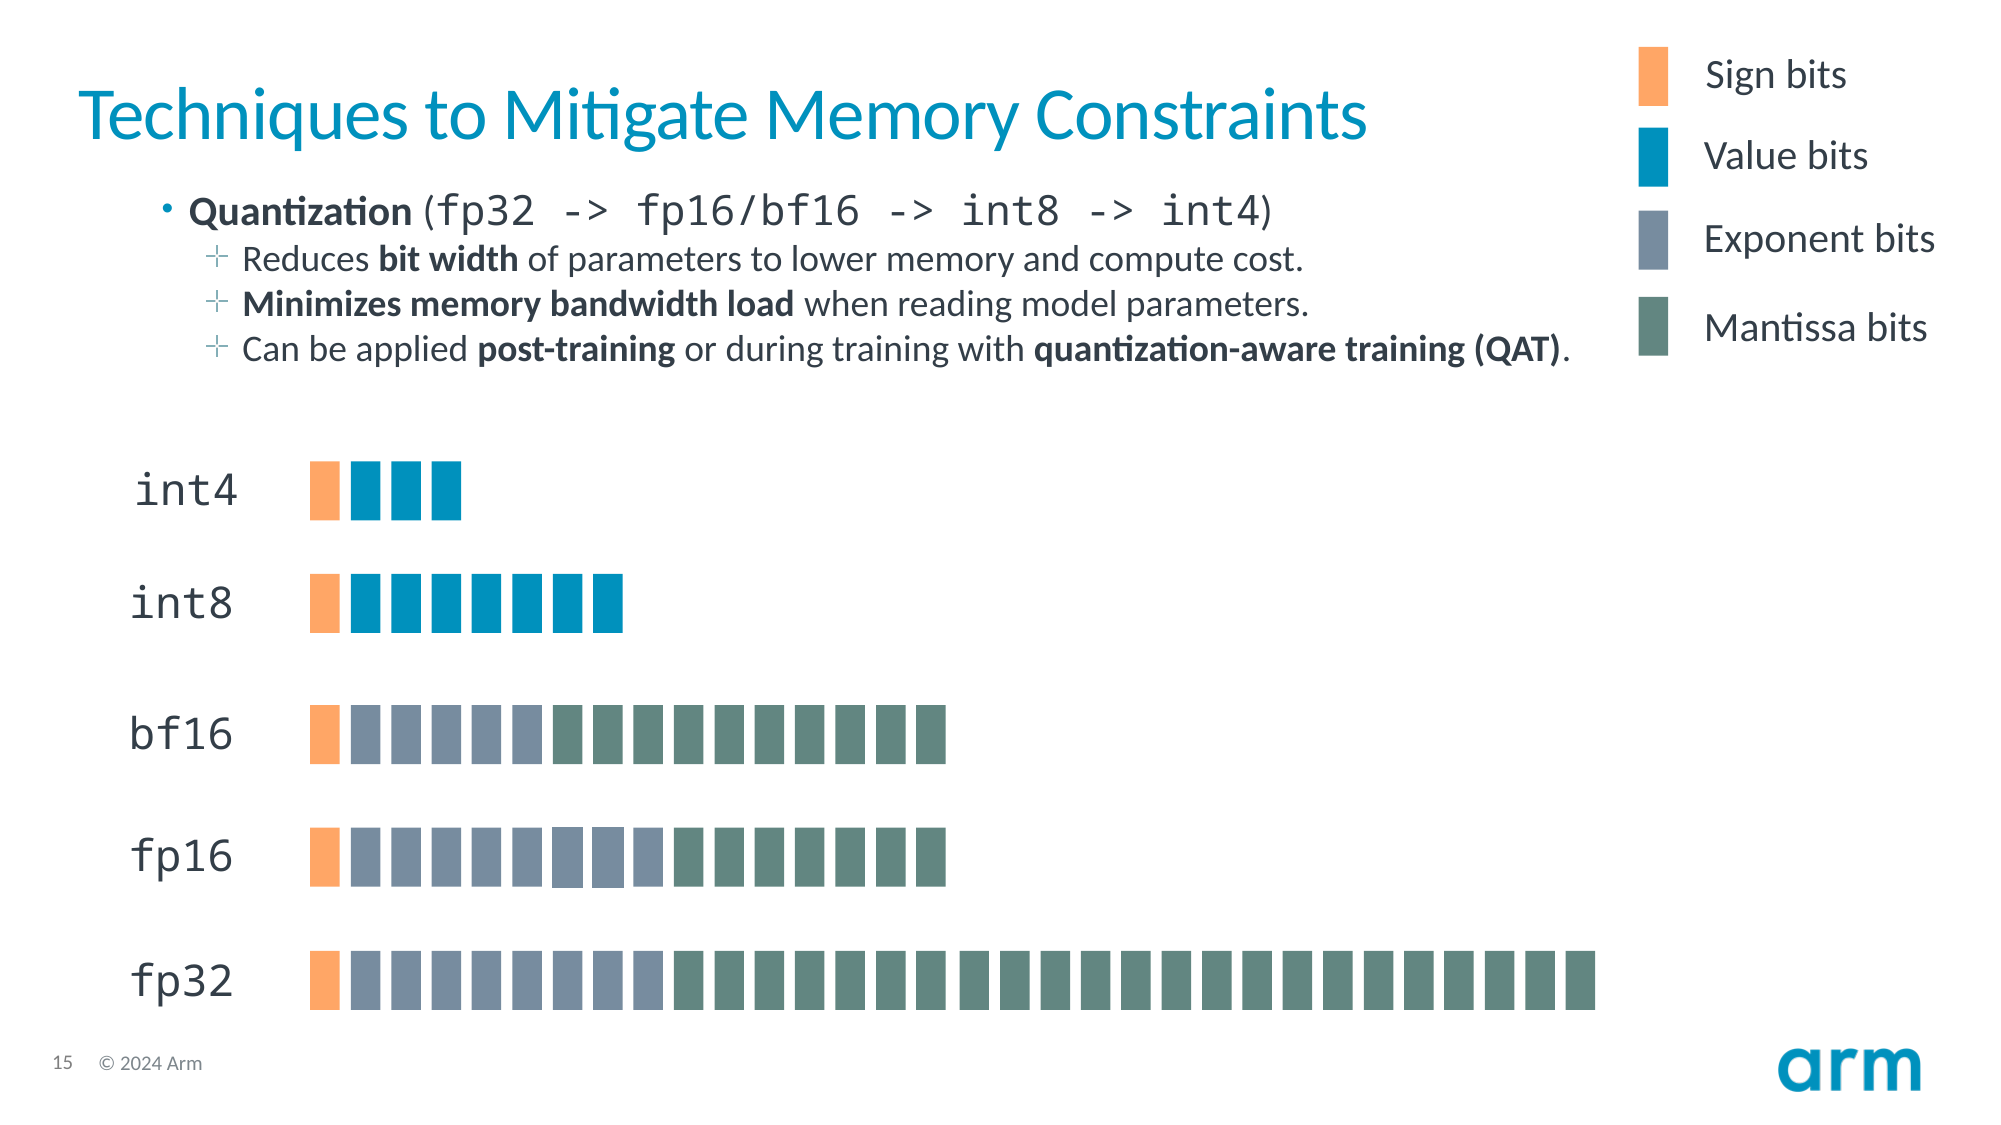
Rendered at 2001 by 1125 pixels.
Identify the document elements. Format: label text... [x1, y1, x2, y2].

text_box [390, 704, 422, 765]
text_box [592, 827, 624, 888]
text_box [834, 950, 866, 1011]
text_box fp32 [128, 958, 270, 1006]
text_box [471, 704, 502, 765]
text_box fp16 [128, 833, 270, 881]
text_box [552, 573, 583, 634]
text_box bf16 [128, 711, 270, 759]
text_box [1565, 950, 1596, 1011]
text_box [309, 460, 341, 521]
text_box Sign bits [1622, 46, 1862, 110]
text_box [511, 827, 543, 888]
text_box [431, 704, 462, 765]
text_box Mantissa bits [1621, 300, 2000, 363]
text_box [471, 573, 502, 634]
text_box [431, 827, 462, 888]
text_box [1322, 950, 1354, 1011]
text_box [309, 573, 341, 634]
text_box [1241, 950, 1273, 1011]
text_box [754, 827, 785, 888]
text_box [1363, 950, 1394, 1011]
text_box [431, 573, 462, 634]
text_box [1282, 950, 1313, 1011]
text_box [592, 704, 624, 765]
text_box [915, 950, 947, 1011]
text_box [713, 827, 745, 888]
text_box [875, 950, 907, 1011]
text_box [1080, 950, 1111, 1011]
text_box [592, 950, 624, 1011]
picture [1777, 1047, 1922, 1093]
text_box [1201, 950, 1233, 1011]
text_box [875, 827, 907, 888]
text_box [794, 827, 825, 888]
text_box [915, 704, 947, 765]
text_box [390, 573, 422, 634]
text_box Quantization (fp32 -> fp16/bf16 -> int8 -> int4) Reduces bit width of parameters to lower memory and compute cost. Minimizes memory bandwidth load when reading model parameters. Can be applied post-training or during training with quantization-aware training (QAT). [78, 183, 1706, 391]
text_box [754, 950, 785, 1011]
text_box [1403, 950, 1435, 1011]
text_box [713, 950, 745, 1011]
text_box [552, 827, 583, 888]
text_box [1638, 296, 1669, 300]
text_box [673, 950, 704, 1011]
picture [206, 245, 228, 267]
text_box Exponent bits [1621, 210, 1963, 273]
text_box [552, 704, 583, 765]
text_box [350, 704, 381, 765]
text_box [431, 460, 462, 521]
text_box [1040, 950, 1071, 1011]
text_box [999, 950, 1031, 1011]
text_box [673, 827, 704, 888]
text_box [1484, 950, 1515, 1011]
text_box [511, 950, 543, 1011]
text_box [1120, 950, 1152, 1011]
text_box [794, 950, 825, 1011]
text_box [1161, 950, 1192, 1011]
text_box [511, 704, 543, 765]
text_box [915, 827, 947, 888]
text_box [350, 460, 381, 521]
text_box [350, 573, 381, 634]
title Techniques to Mitigate Memory Constraints [78, 78, 1922, 186]
text_box [1443, 950, 1475, 1011]
text_box [350, 950, 381, 1011]
text_box [309, 827, 341, 888]
text_box [673, 704, 704, 765]
text_box [794, 704, 825, 765]
text_box [309, 704, 341, 765]
text_box int8 [129, 580, 270, 628]
text_box [552, 950, 583, 1011]
text_box [592, 573, 624, 634]
text_box [431, 950, 462, 1011]
text_box [834, 827, 866, 888]
text_box [632, 950, 664, 1011]
text_box [309, 950, 341, 1011]
picture [206, 335, 228, 357]
text_box [632, 704, 664, 765]
text_box [1524, 950, 1556, 1011]
text_box [958, 950, 990, 1011]
text_box [390, 827, 422, 888]
text_box [350, 827, 381, 888]
text_box Value bits [1621, 127, 1893, 191]
text_box [632, 827, 664, 888]
text_box [713, 704, 745, 765]
text_box [875, 704, 907, 765]
text_box [390, 950, 422, 1011]
text_box [754, 704, 785, 765]
text_box [471, 950, 502, 1011]
text_box [511, 573, 543, 634]
text_box [834, 704, 866, 765]
text_box [390, 460, 422, 521]
text_box [471, 827, 502, 888]
picture [206, 290, 228, 312]
text_box int4 [133, 467, 274, 515]
